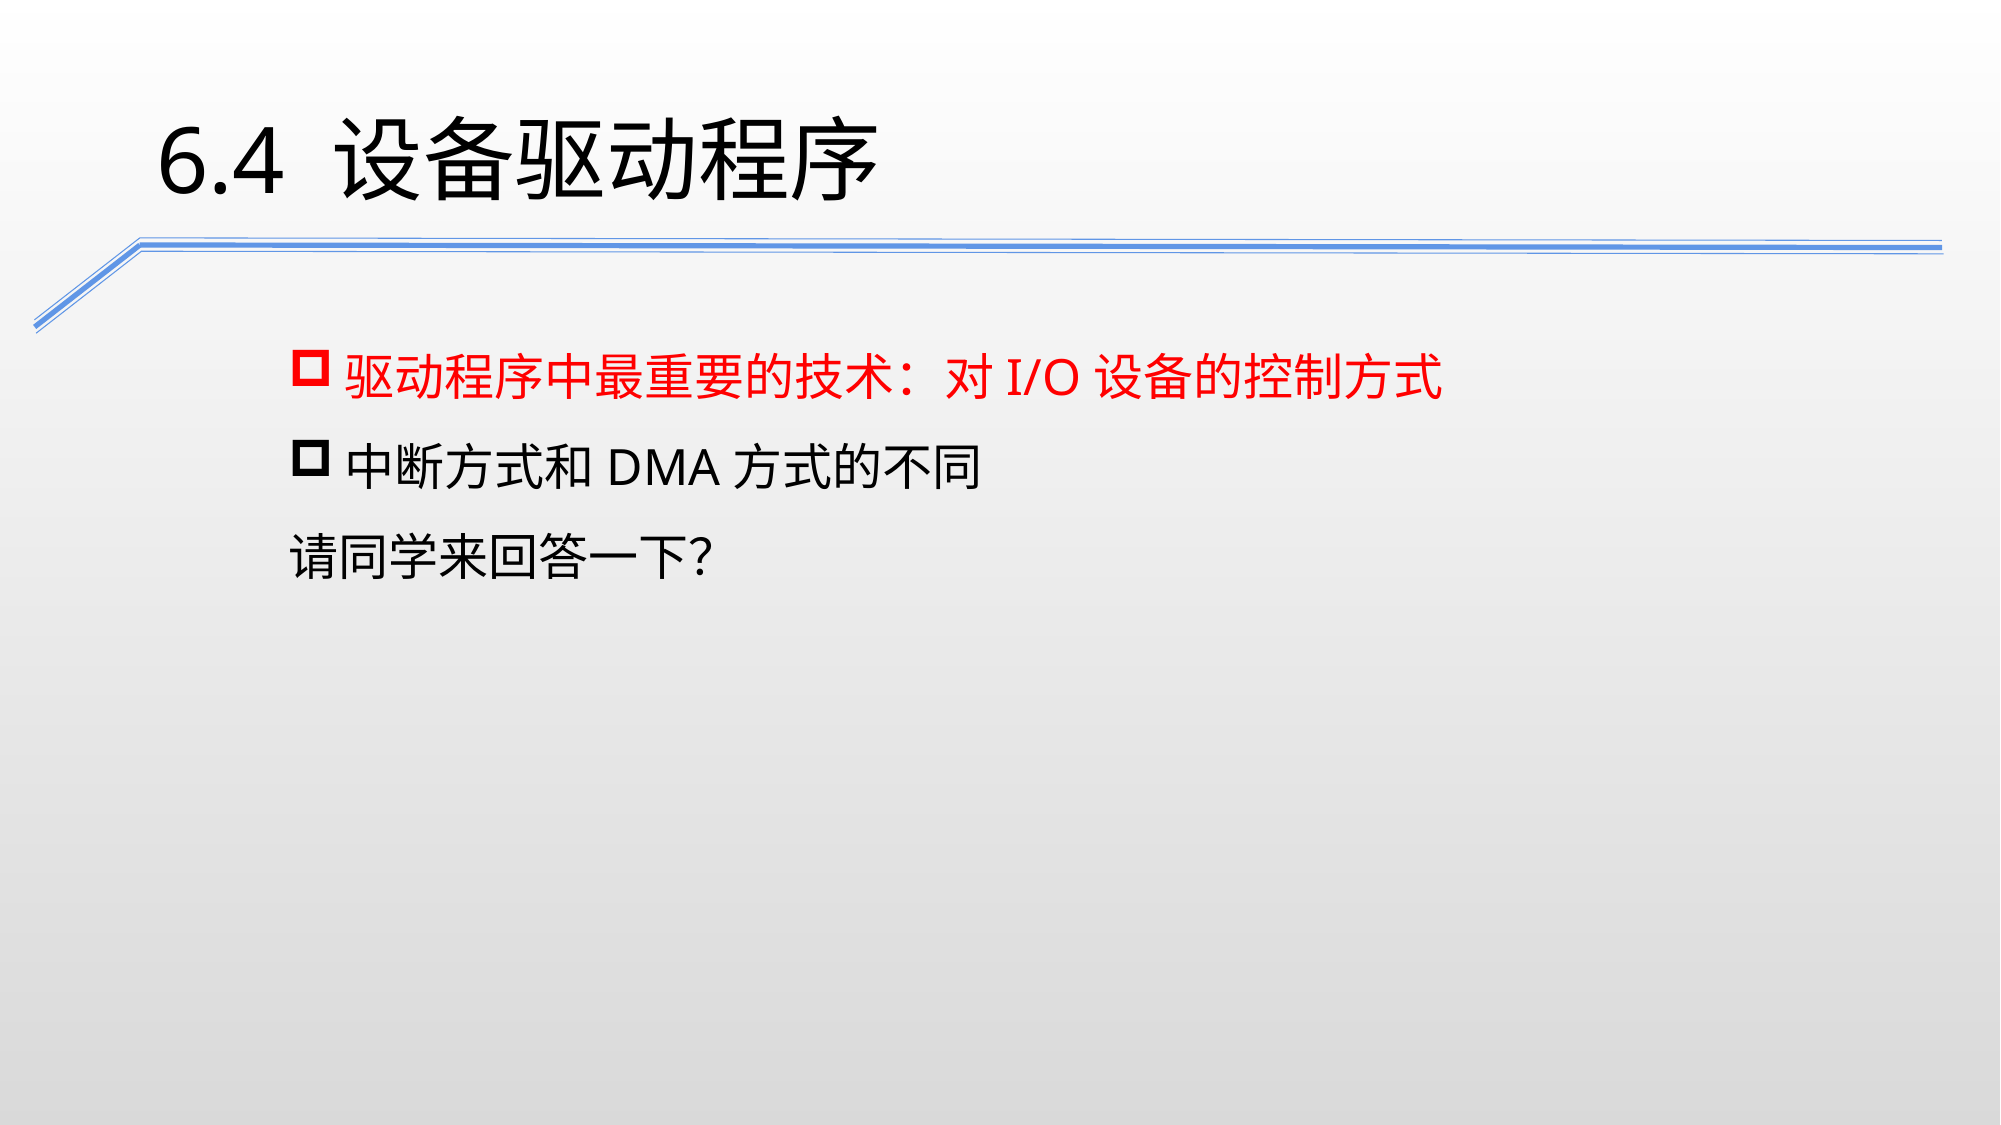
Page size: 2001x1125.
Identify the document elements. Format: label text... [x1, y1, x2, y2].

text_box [36, 251, 1944, 334]
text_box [34, 244, 1942, 327]
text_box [34, 237, 1942, 244]
text_box 6.4 设备驱动程序 [141, 94, 1570, 219]
text_box 驱动程序中最重要的技术：对I/O设备的控制方式 中断方式和DMA方式的不同 请同学来回答一下？ [273, 307, 1992, 710]
